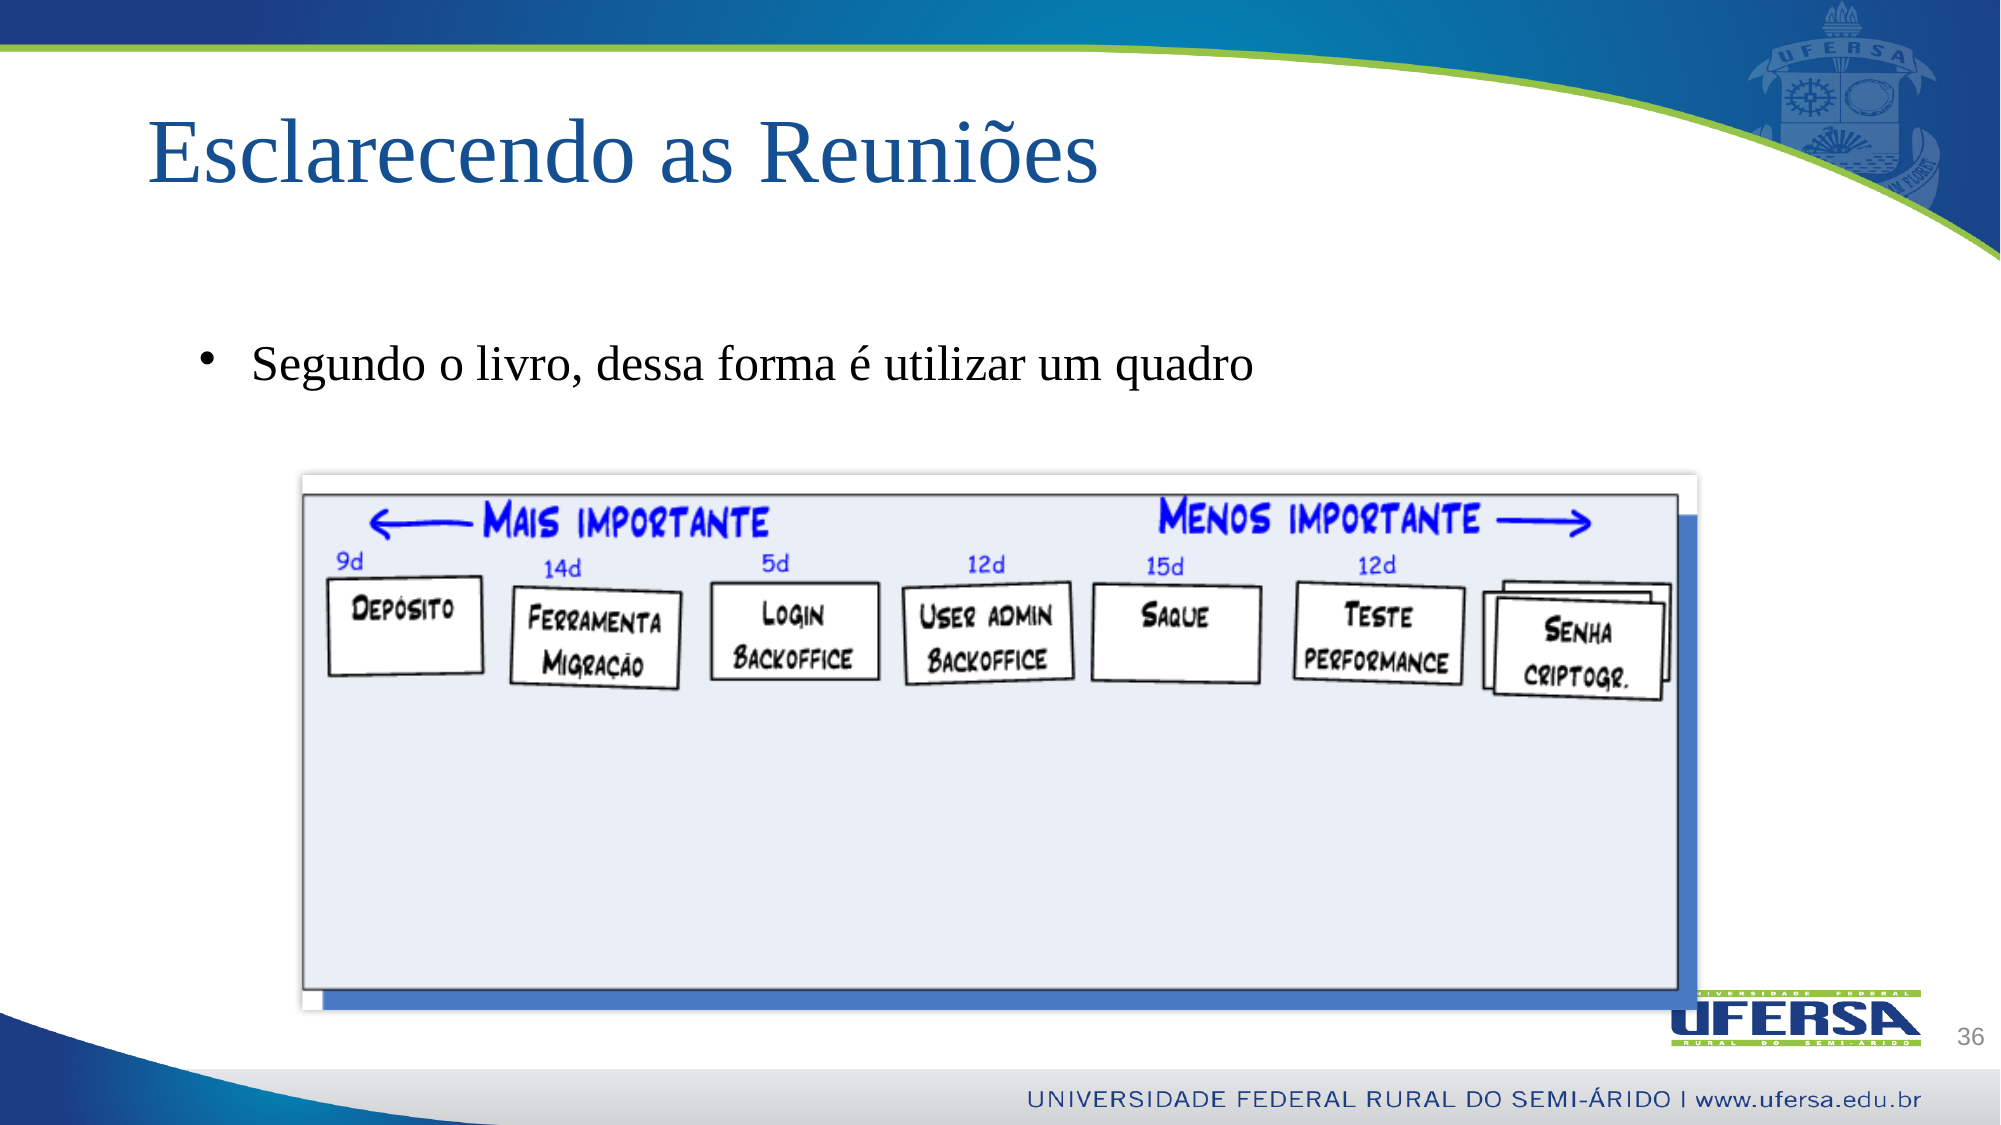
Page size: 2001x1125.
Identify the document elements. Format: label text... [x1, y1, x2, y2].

list Segundo o livro, dessa forma é utilizar um quadro [181, 336, 1837, 496]
title Esclarecendo as Reuniões [132, 73, 1868, 233]
slide_number 36 [1550, 1005, 2000, 1066]
picture [0, 0, 2001, 1125]
